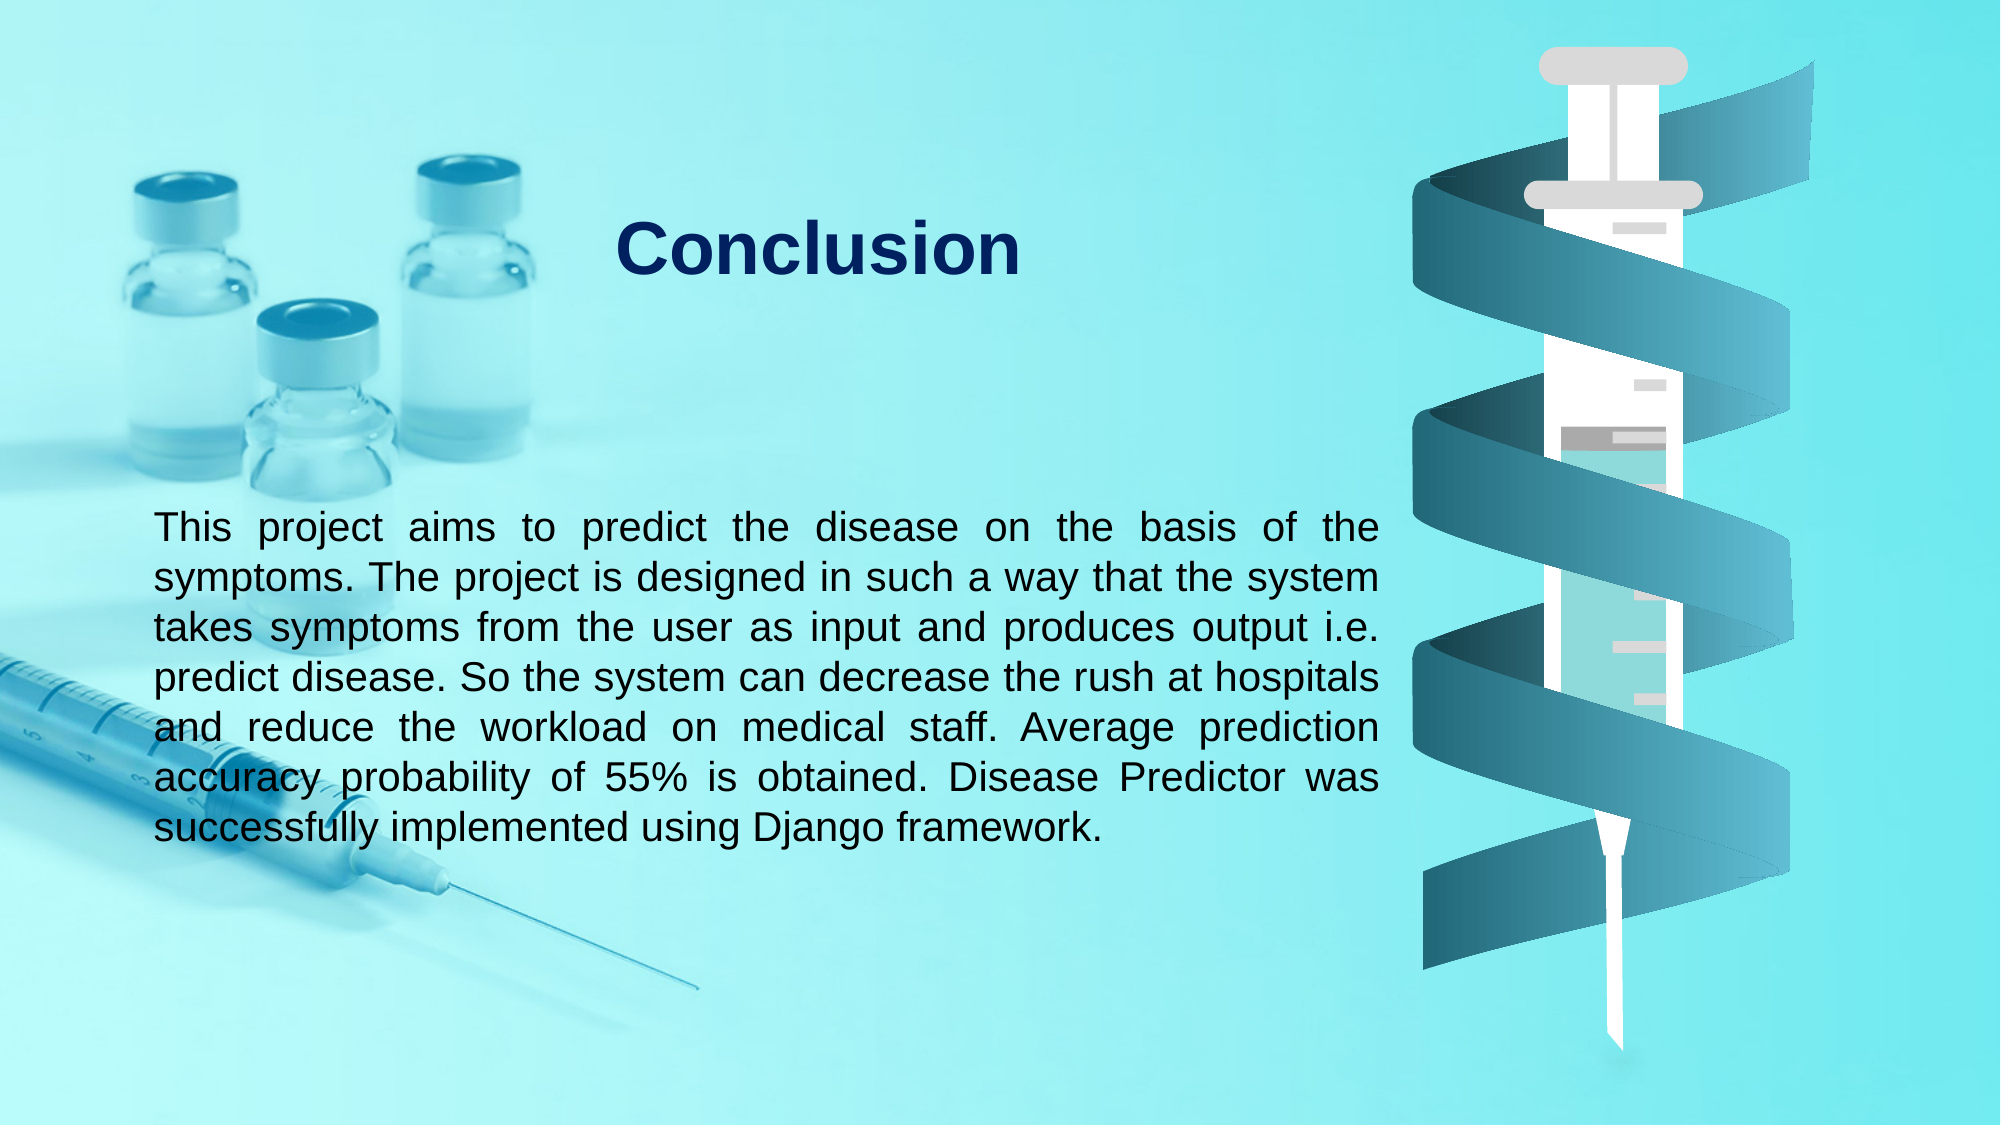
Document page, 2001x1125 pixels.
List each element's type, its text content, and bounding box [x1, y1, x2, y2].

text_box [1421, 837, 1523, 972]
text_box [1431, 608, 1523, 679]
text_box [1411, 406, 1523, 559]
text_box [1704, 57, 1816, 212]
picture [0, 0, 2001, 1125]
text_box [1704, 736, 1792, 879]
text_box [1431, 378, 1523, 449]
text_box [1704, 274, 1792, 418]
text_box [1704, 380, 1777, 440]
text_box [1411, 175, 1523, 328]
text_box [1704, 505, 1792, 649]
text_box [1530, 1030, 1712, 1094]
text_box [1523, 46, 1704, 1025]
text_box [1704, 611, 1777, 670]
text_box [1428, 147, 1523, 218]
text_box This project aims to predict the disease on the basis of the symptoms. The project is designed in such a way that the system takes symptoms from the user as input and produces output i.e. predict disease. So the system can decrease the rush at hospitals and reduce the workload on medical staff. Average prediction accuracy probability of 55% is obtained. Disease Predictor was successfully implemented using Django framework. [138, 492, 1396, 858]
text_box [1411, 636, 1523, 790]
text_box Conclusion [570, 140, 1038, 339]
text_box [1790, 557, 1795, 641]
text_box [1704, 842, 1777, 899]
